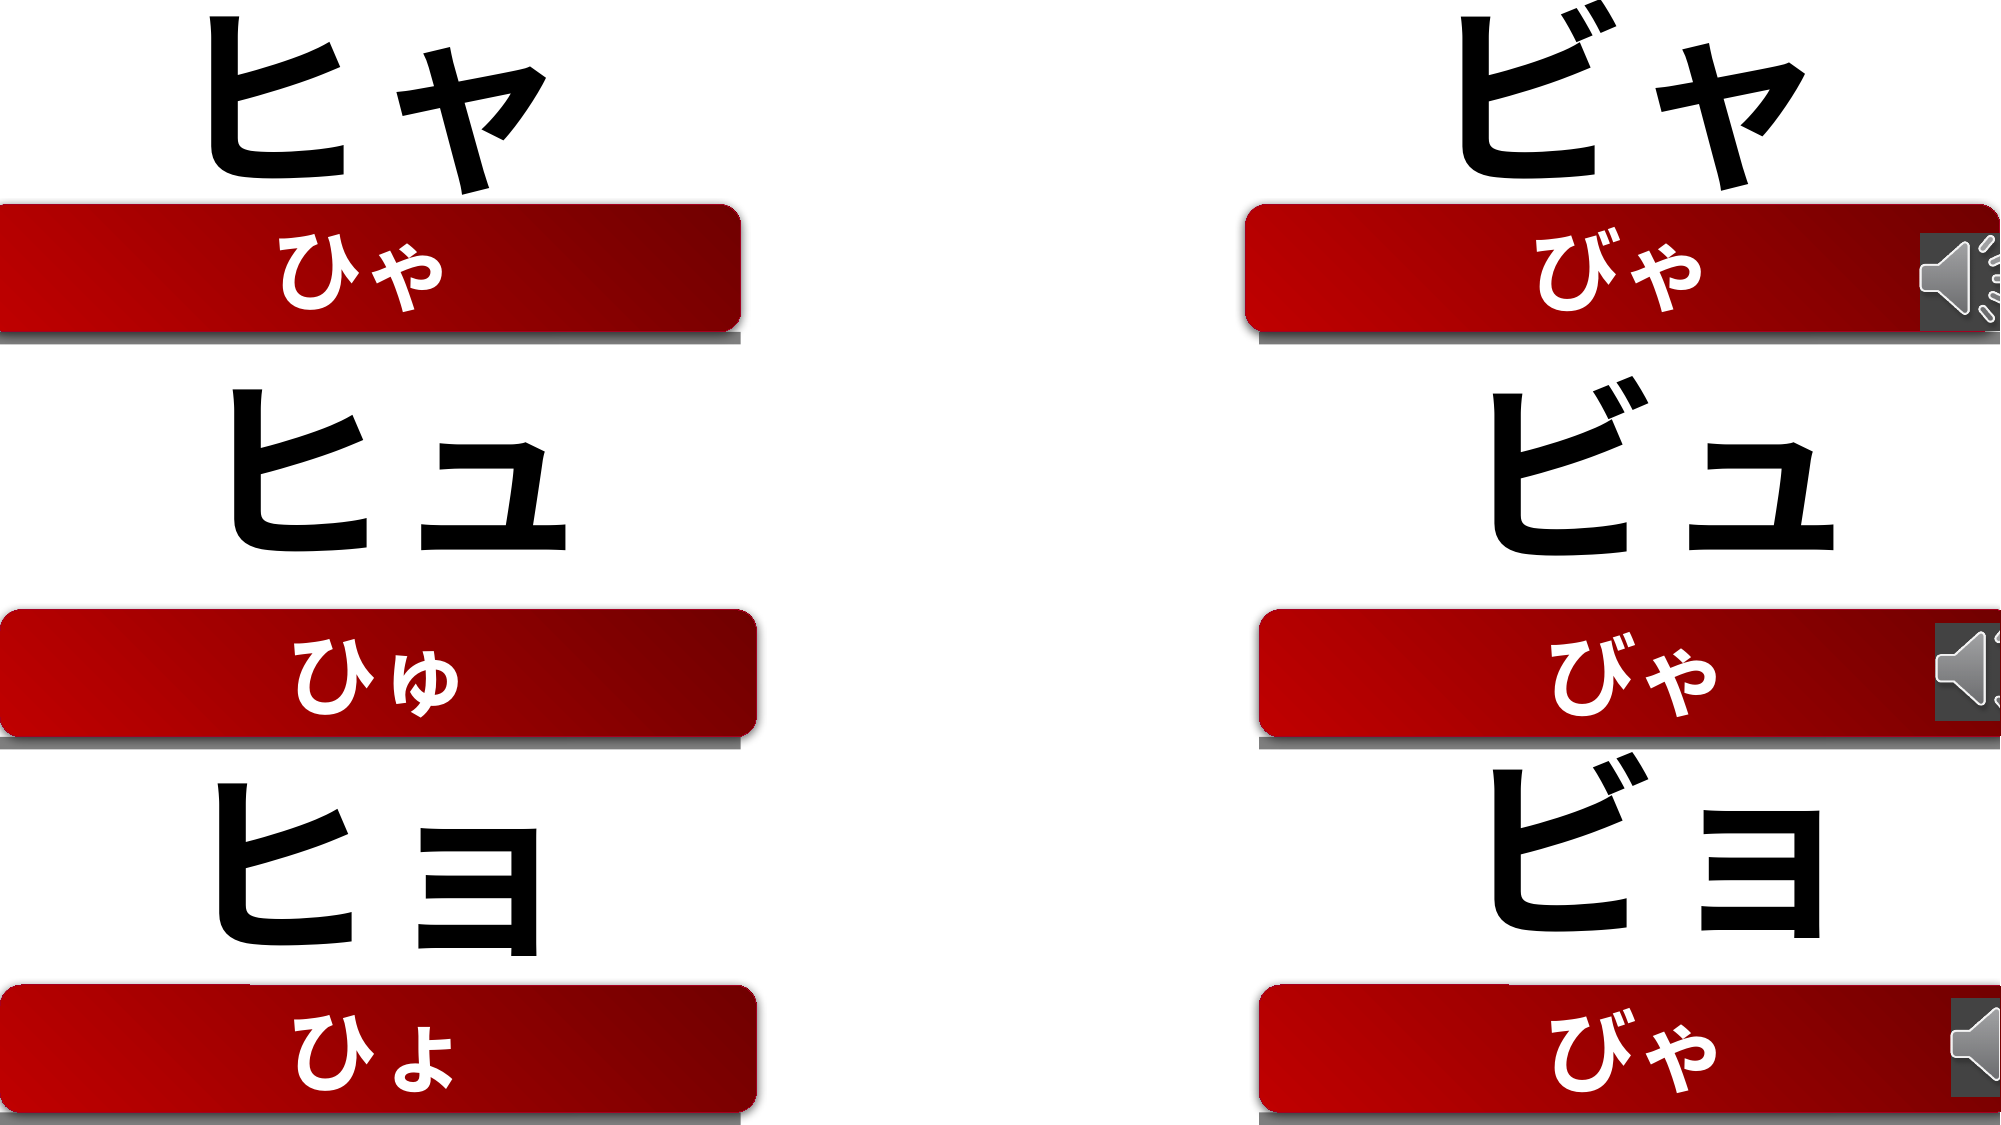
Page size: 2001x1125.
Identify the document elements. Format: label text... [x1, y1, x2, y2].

picture [1949, 997, 2000, 1098]
text_box [1259, 1115, 2000, 1125]
picture [1918, 231, 2000, 332]
text_box ひゃ [0, 204, 741, 332]
text_box ヒュ [149, 421, 637, 514]
text_box [0, 739, 741, 750]
text_box ビャ [1385, 44, 1874, 136]
text_box [1818, 334, 2000, 345]
picture [1934, 622, 2000, 723]
text_box [1259, 739, 2000, 750]
text_box [0, 1115, 741, 1125]
text_box ヒャ [126, 49, 614, 141]
text_box ひゅ [0, 609, 757, 737]
text_box ひょ [0, 984, 757, 1113]
text_box ビュ [1417, 421, 1906, 514]
text_box びゃ [1259, 609, 2000, 737]
text_box びゃ [1245, 204, 2000, 332]
text_box ヒョ [134, 815, 622, 907]
text_box [559, 334, 741, 345]
text_box びゃ [1259, 984, 2000, 1113]
text_box ビョ [1417, 797, 1906, 889]
